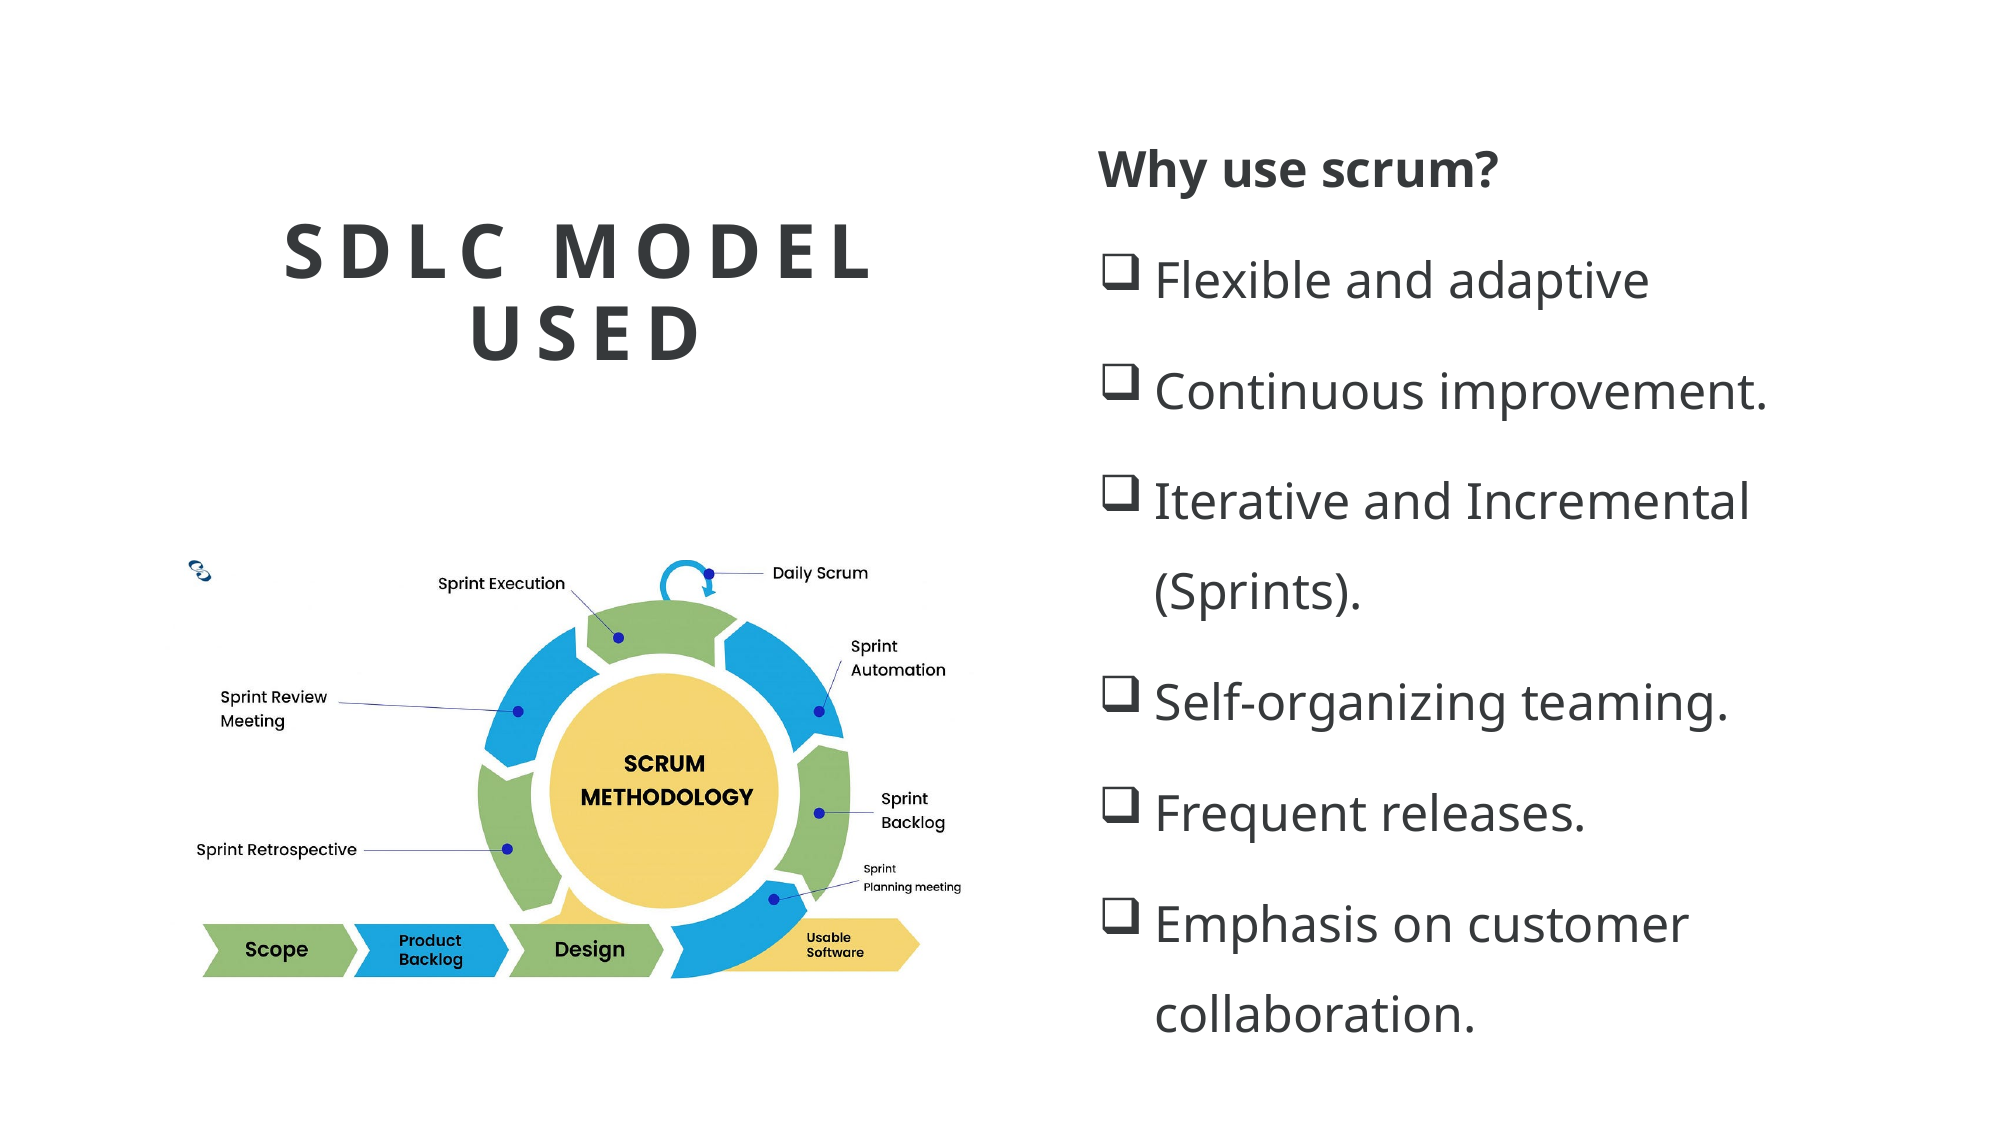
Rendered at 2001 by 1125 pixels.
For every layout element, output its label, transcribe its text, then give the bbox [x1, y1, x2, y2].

picture [165, 560, 984, 1018]
title Sdlc Model Used [165, 163, 1003, 377]
list Why use scrum? Flexible and adaptive Continuous improvement. Iterative and Incremental (Sprints). Self-organizing teaming. Frequent releases. Emphasis on customer collaboration. [1098, 107, 1892, 1040]
